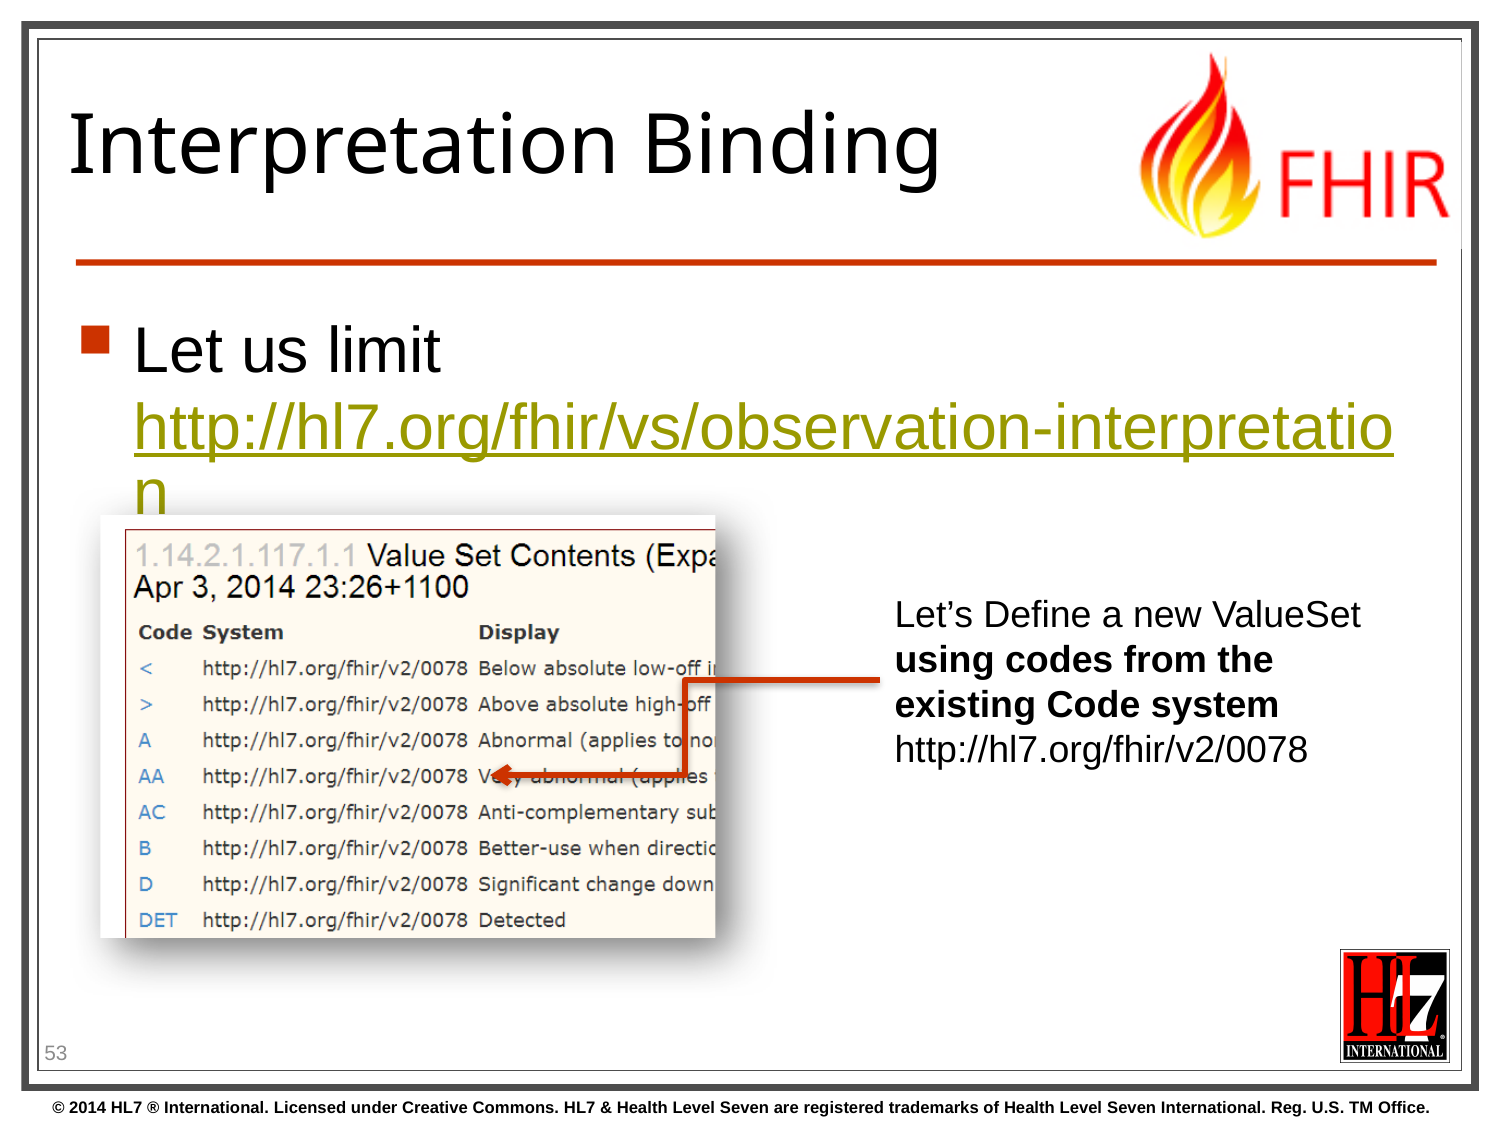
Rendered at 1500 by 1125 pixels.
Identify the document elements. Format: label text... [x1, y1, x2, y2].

list Let us limit http://hl7.org/fhir/vs/observation-interpretation [62, 299, 1438, 1035]
picture [1340, 949, 1450, 1063]
text_box Let’s Define a new ValueSet using codes from the existing Code system http://hl7.org/fhir/v2/0078 [879, 582, 1424, 777]
slide_number 53 [29, 1034, 148, 1071]
picture [1128, 42, 1462, 249]
title Interpretation Binding [53, 54, 1128, 244]
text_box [489, 680, 881, 776]
picture [100, 514, 716, 938]
